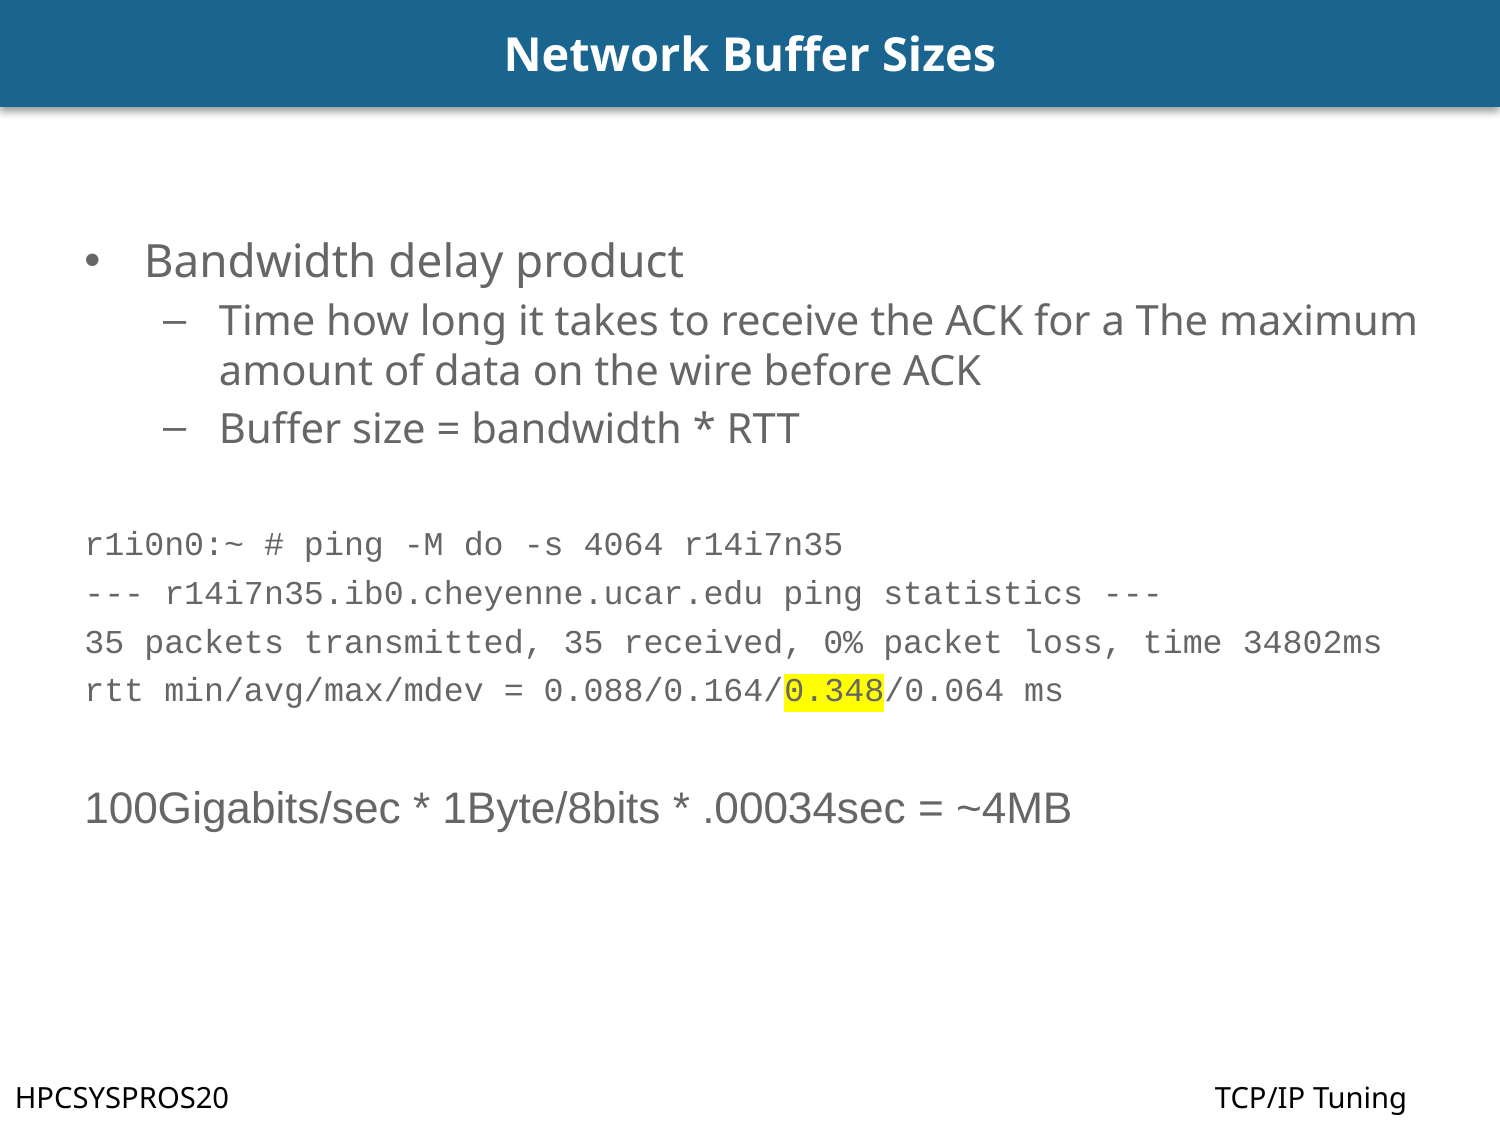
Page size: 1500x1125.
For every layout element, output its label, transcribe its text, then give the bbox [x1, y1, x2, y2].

list Bandwidth delay product Time how long it takes to receive the ACK for a The maximum amount of data on the wire before ACK Buffer size = bandwidth * RTT r1i0n0:~ # ping -M do -s 4064 r14i7n35 --- r14i7n35.ib0.cheyenne.ucar.edu ping statistics --- 35 packets transmitted, 35 received, 0% packet loss, time 34802ms rtt min/avg/max/mdev = 0.088/0.164/0.348/0.064 ms 100Gigabits/sec * 1Byte/8bits * .00034sec = ~4MB [53, 224, 1445, 1072]
title Network Buffer Sizes [75, 0, 1425, 107]
text_box HPCSYSPROS20 TCP/IP Tuning [0, 1072, 1500, 1123]
